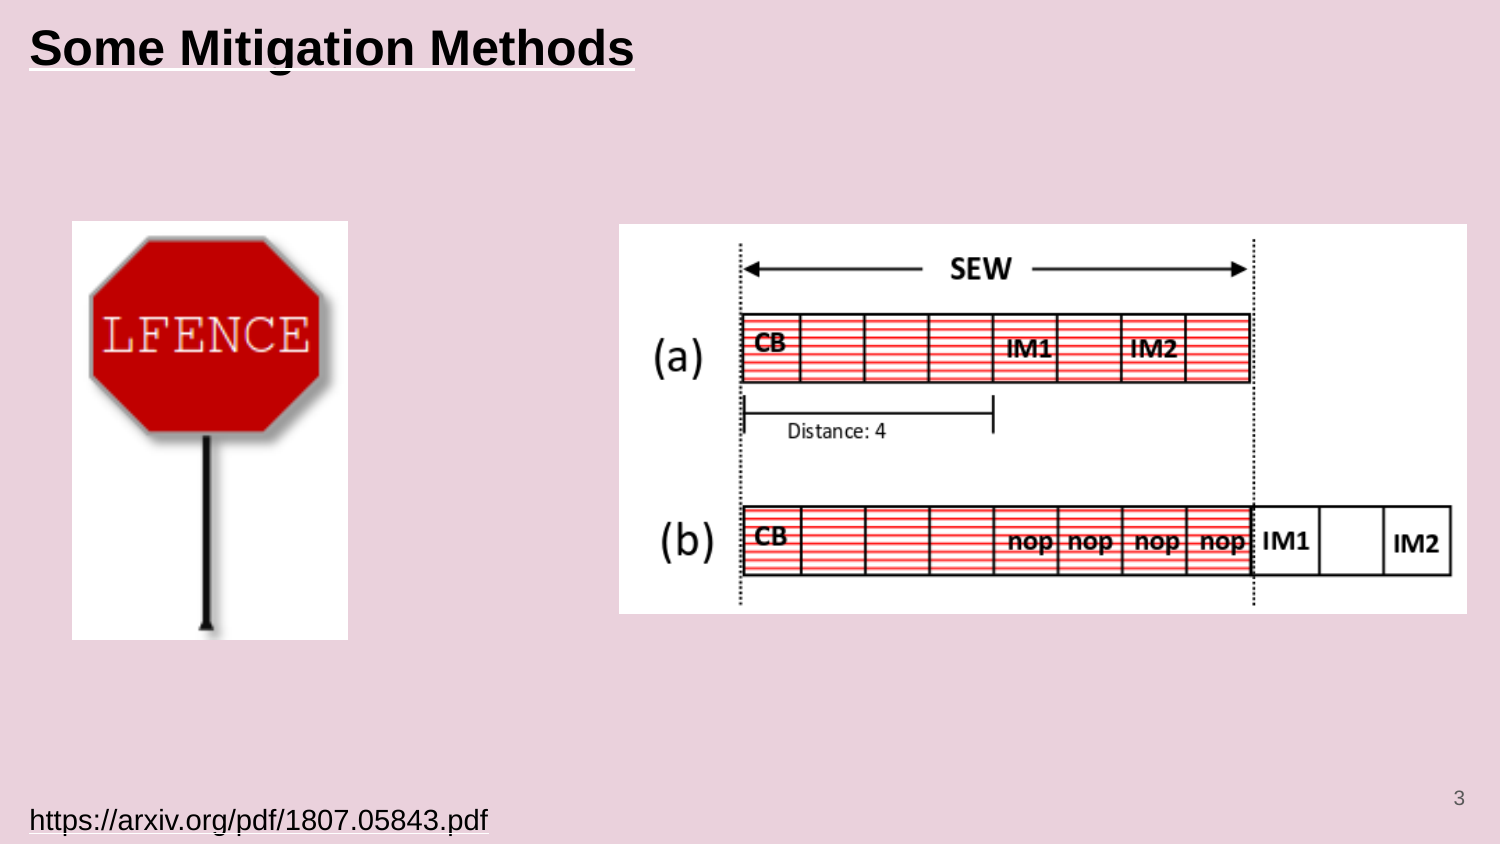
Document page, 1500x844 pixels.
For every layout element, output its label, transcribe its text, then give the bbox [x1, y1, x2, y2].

picture [618, 224, 1467, 615]
text_box <number> [1389, 764, 1480, 830]
text_box https://arxiv.org/pdf/1807.05843.pdf [14, 786, 941, 844]
text_box Some Mitigation Methods [14, 0, 768, 74]
picture [72, 221, 348, 640]
